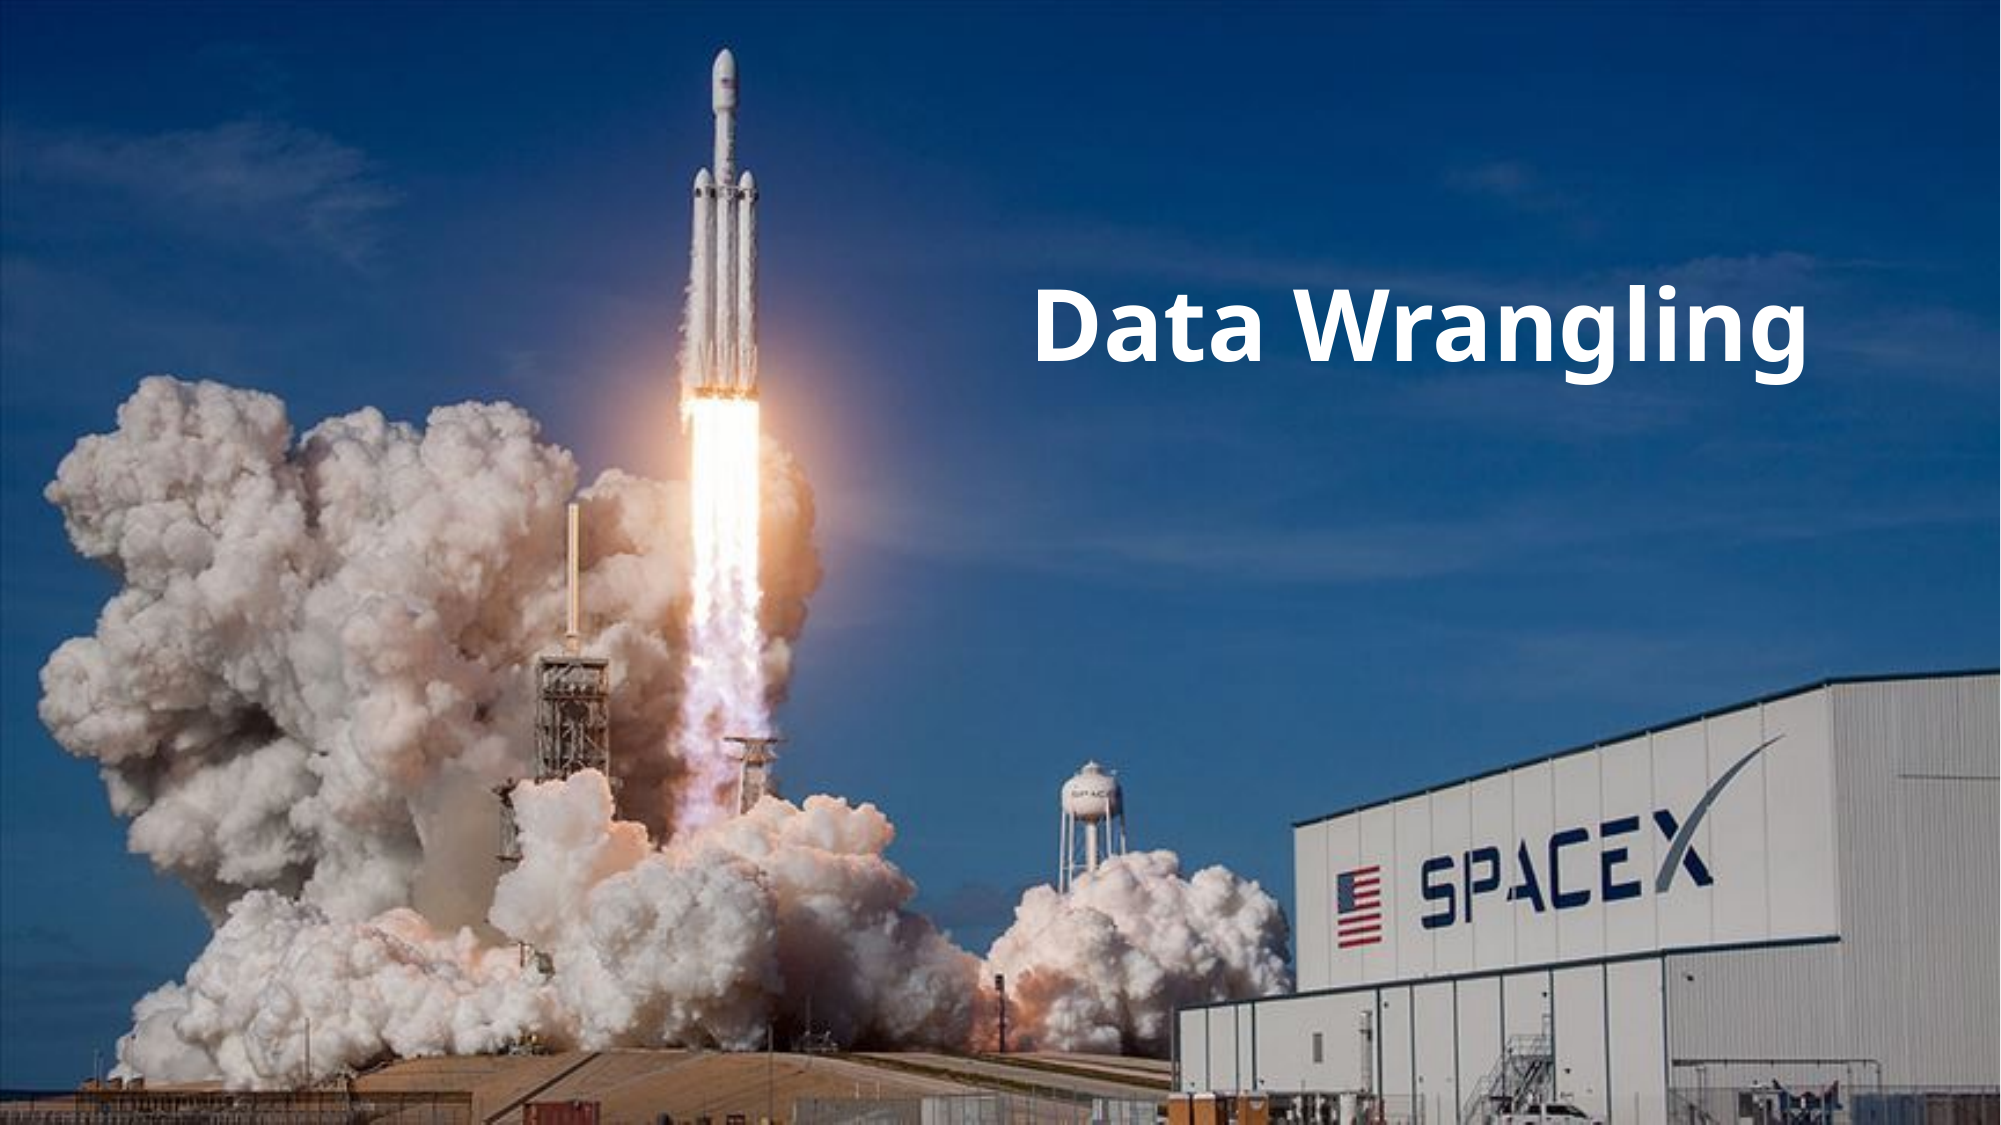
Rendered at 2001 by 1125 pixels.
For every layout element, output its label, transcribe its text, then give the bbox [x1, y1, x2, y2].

text_box Data Wrangling [976, 253, 1866, 389]
picture [0, 0, 2001, 1125]
